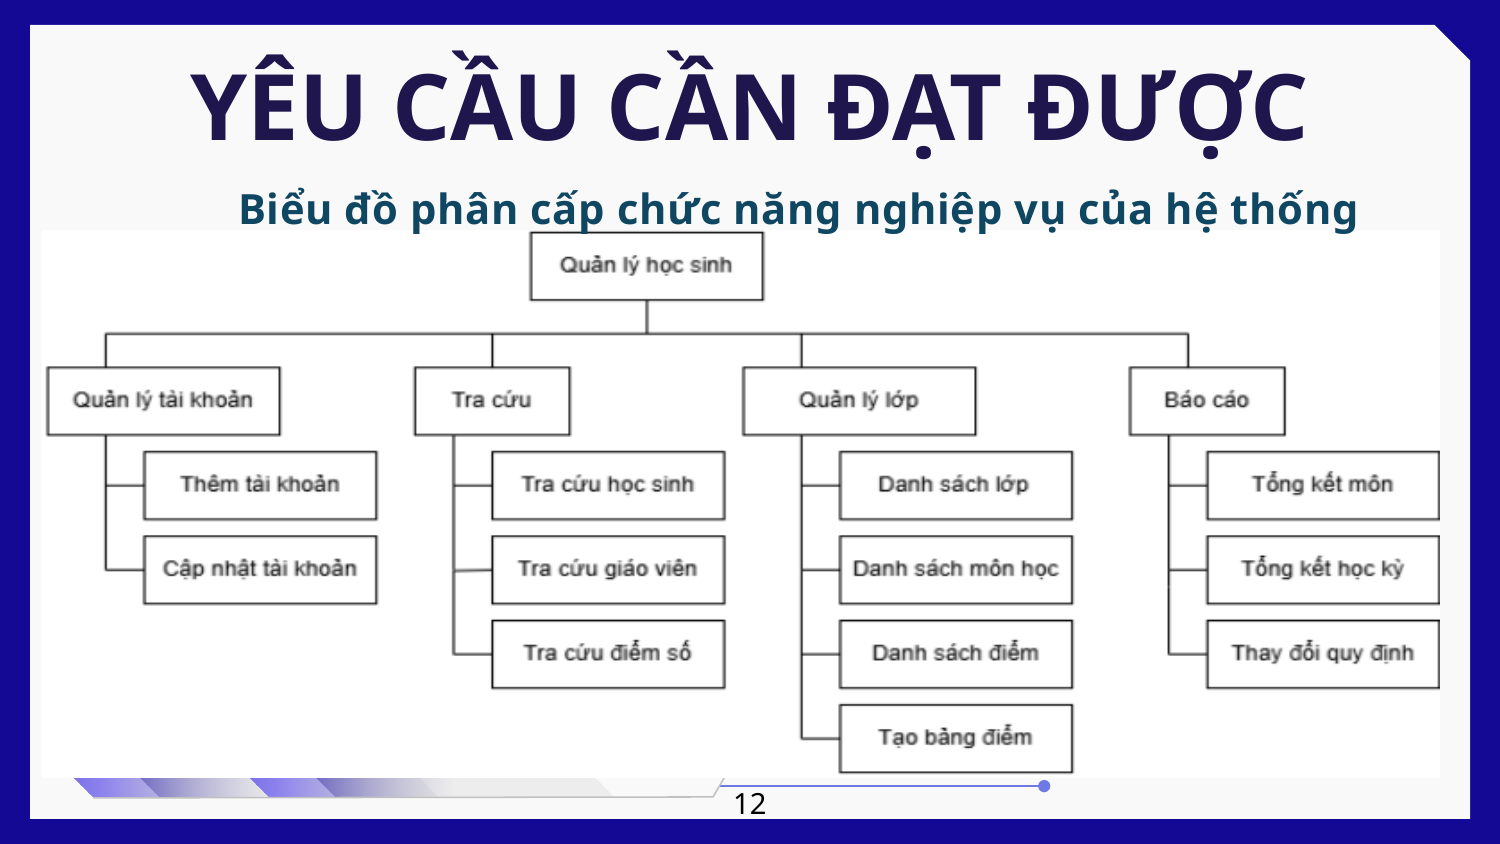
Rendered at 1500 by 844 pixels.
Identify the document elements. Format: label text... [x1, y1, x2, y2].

text_box [41, 230, 1440, 778]
slide_number 12 [525, 777, 975, 838]
text_box YÊU CẦU CẦN ĐẠT ĐƯỢC [0, 25, 1500, 167]
text_box Biểu đồ phân cấp chức năng nghiệp vụ của hệ thống [238, 111, 1377, 233]
picture [45, 778, 525, 824]
